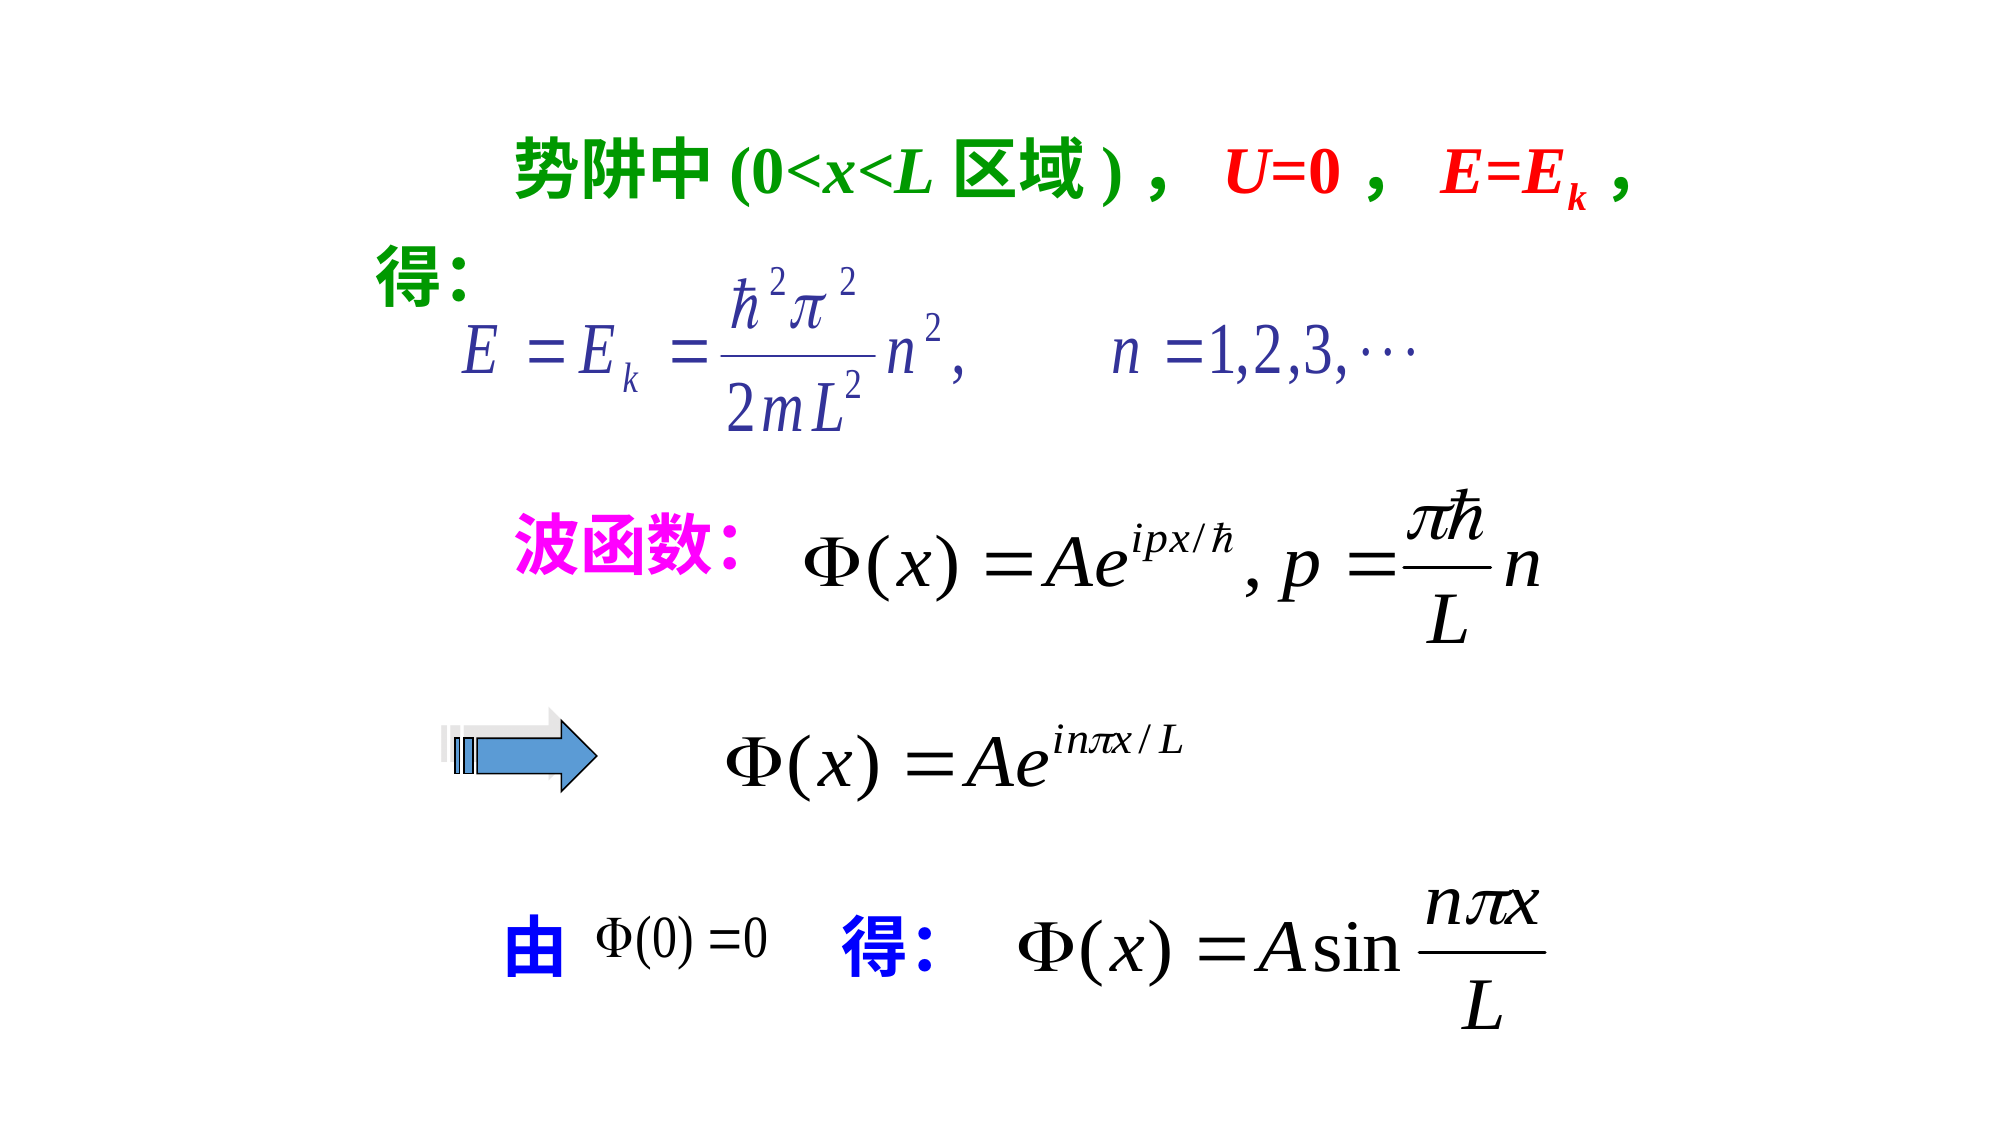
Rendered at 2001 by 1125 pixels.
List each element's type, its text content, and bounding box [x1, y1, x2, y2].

text_box 由 得： [348, 881, 1005, 992]
text_box [477, 720, 597, 792]
text_box [463, 738, 473, 774]
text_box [792, 468, 1557, 661]
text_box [713, 706, 1197, 818]
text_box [588, 902, 777, 983]
text_box 势阱中(0<x<L区域)，U=0，E=Ek，得： [360, 101, 1720, 322]
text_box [450, 246, 1419, 443]
text_box [455, 738, 460, 774]
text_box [1005, 853, 1561, 1046]
text_box 波函数： [360, 479, 792, 591]
